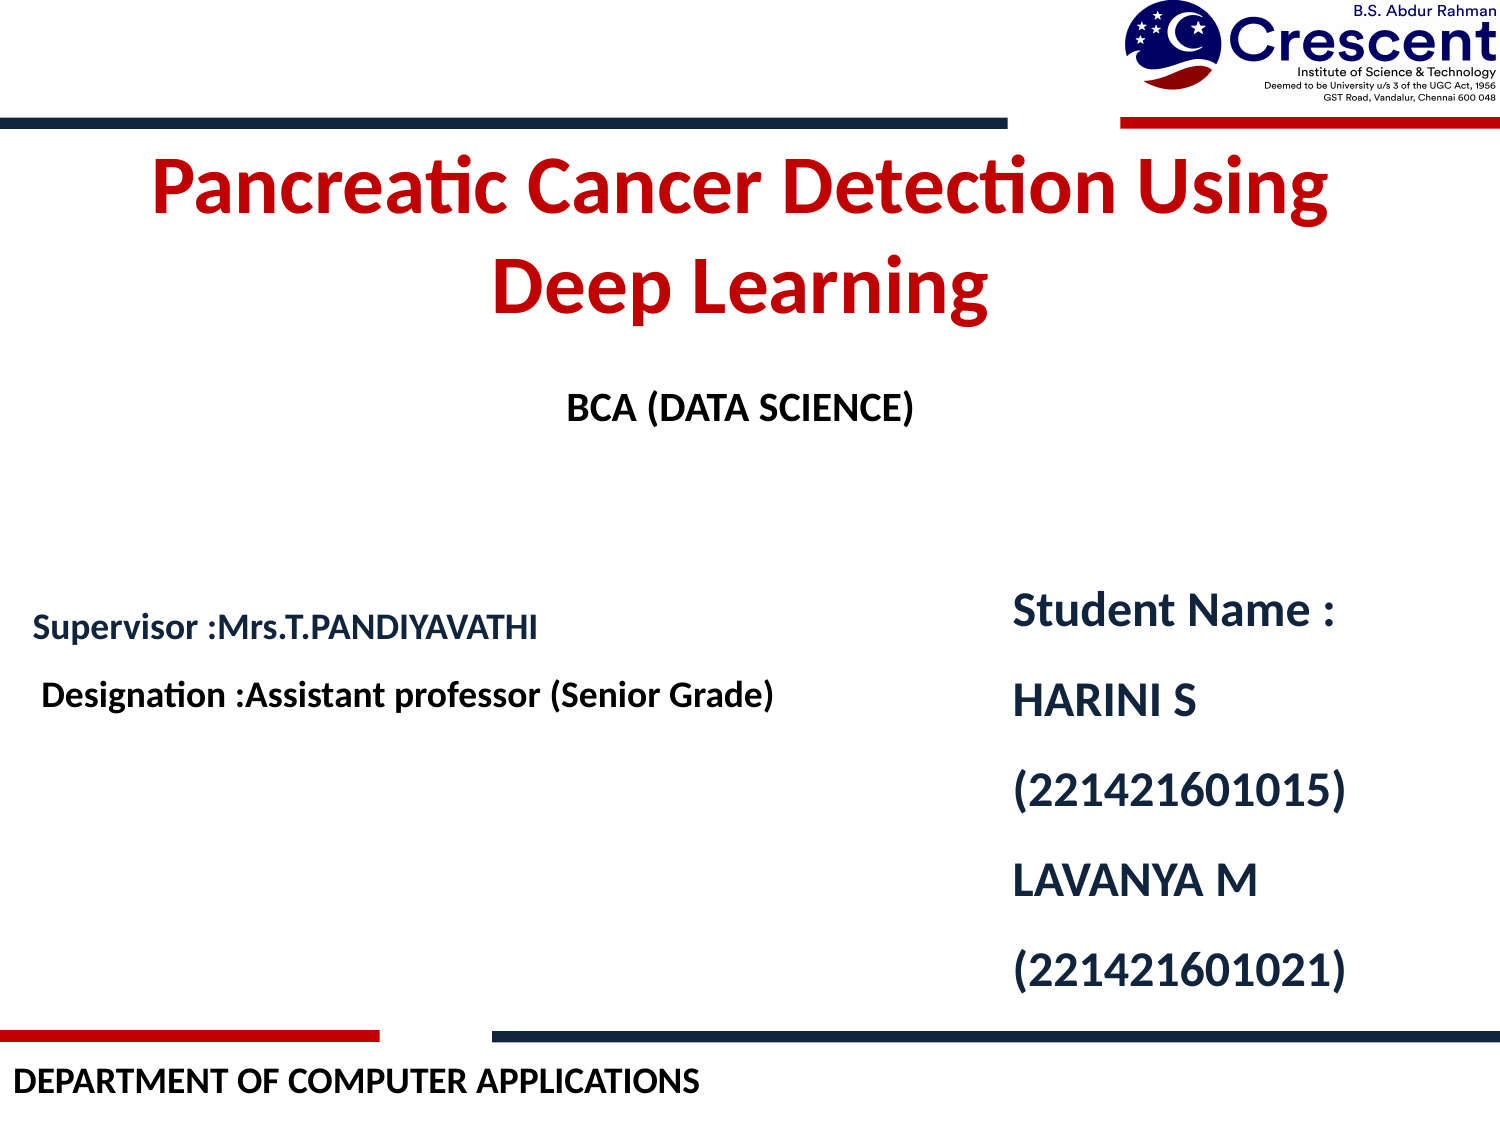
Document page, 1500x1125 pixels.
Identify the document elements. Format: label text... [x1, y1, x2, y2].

text_box [1118, 115, 1130, 122]
text_box Pancreatic Cancer Detection Using Deep Learning BCA (DATA SCIENCE) [0, 122, 1491, 438]
text_box [1491, 120, 1500, 131]
text_box [0, 547, 632, 652]
text_box [0, 1028, 382, 1044]
text_box [490, 1029, 1500, 1044]
text_box [0, 116, 1010, 122]
text_box DEPARTMENT OF COMPUTER APPLICATIONS [0, 1049, 716, 1109]
text_box Student Name : HARINI S (221421601015) LAVANYA M (221421601021) [997, 538, 1500, 1004]
text_box Supervisor :Mrs.T.PANDIYAVATHI Designation :Assistant professor (Senior Grade) [17, 572, 1089, 901]
picture [1124, 0, 1500, 113]
